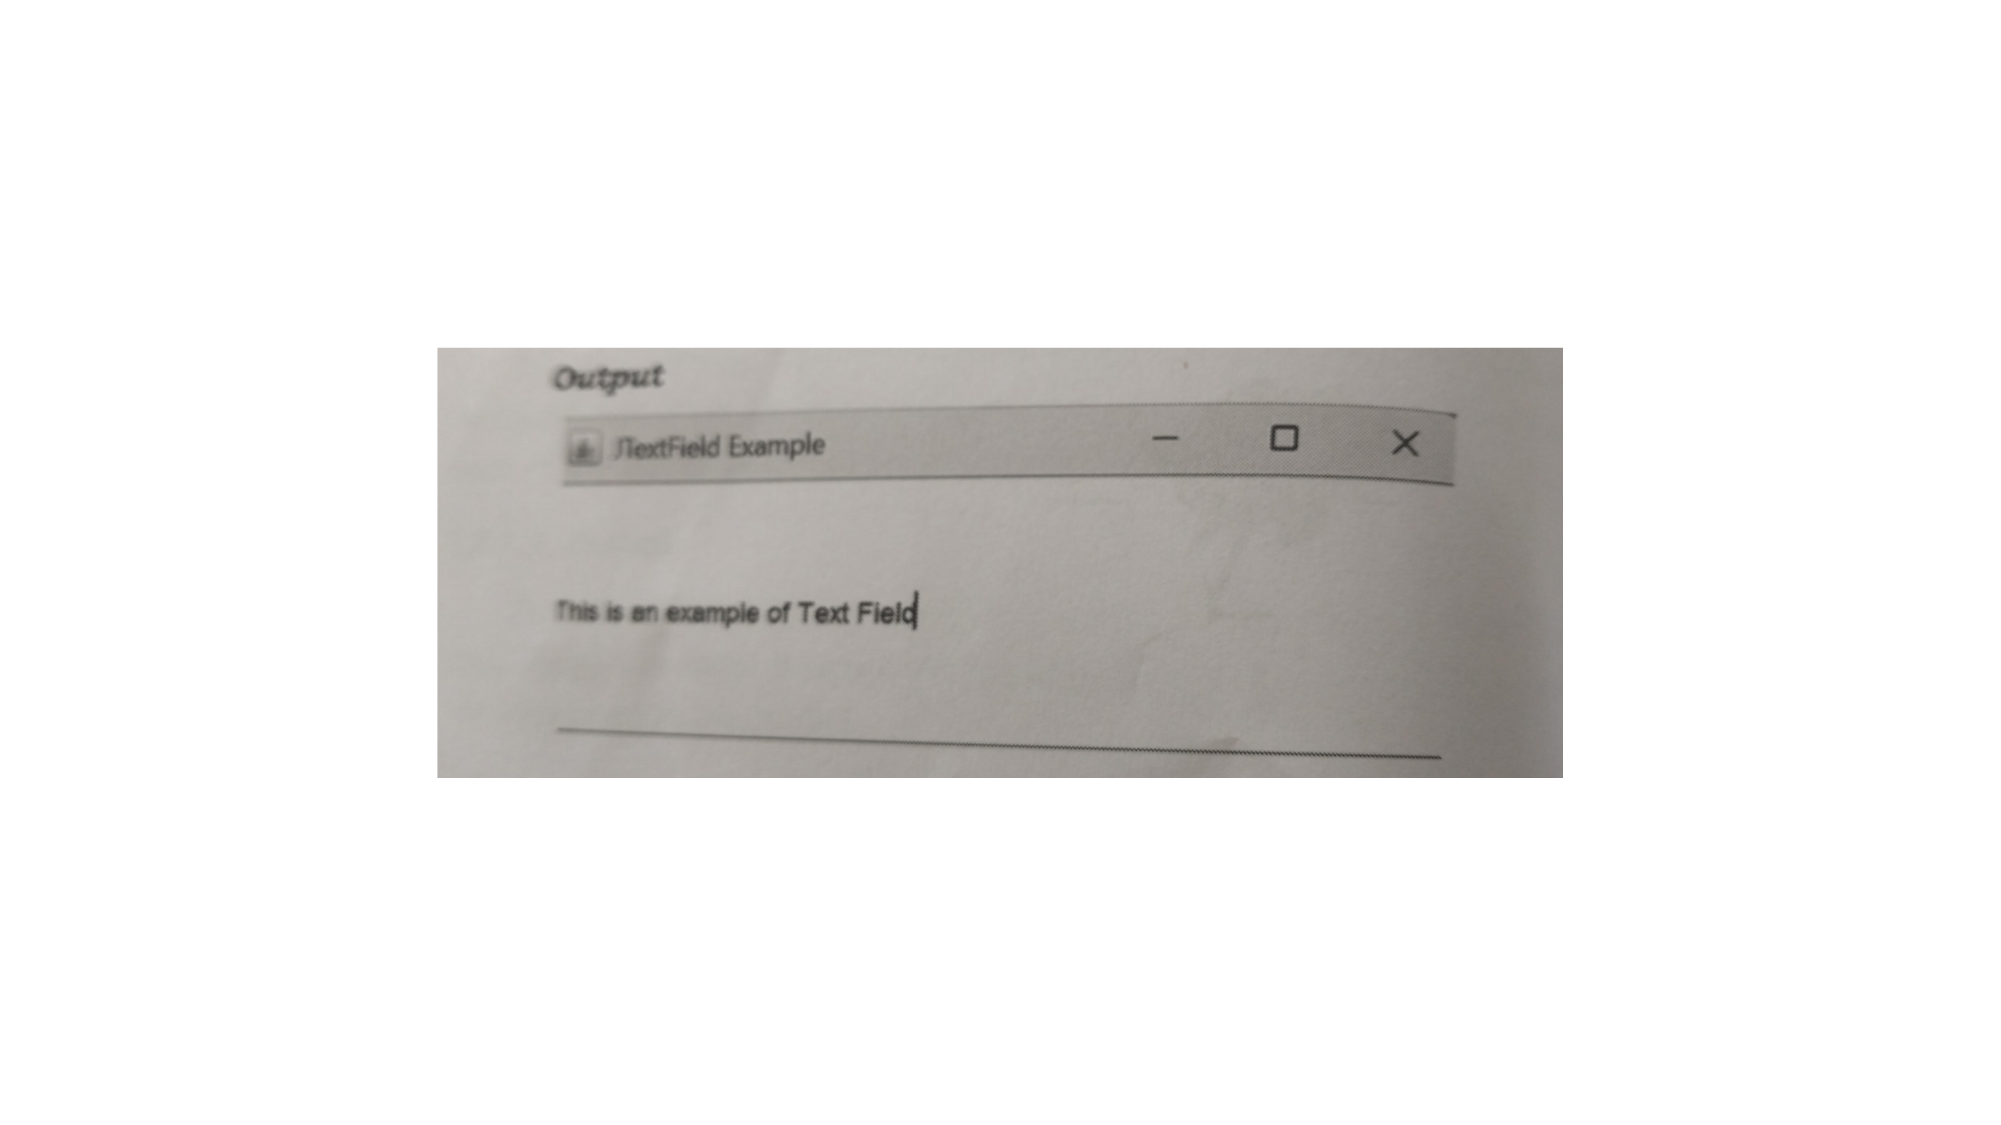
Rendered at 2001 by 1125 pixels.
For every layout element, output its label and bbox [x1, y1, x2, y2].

picture [439, 0, 1562, 1125]
